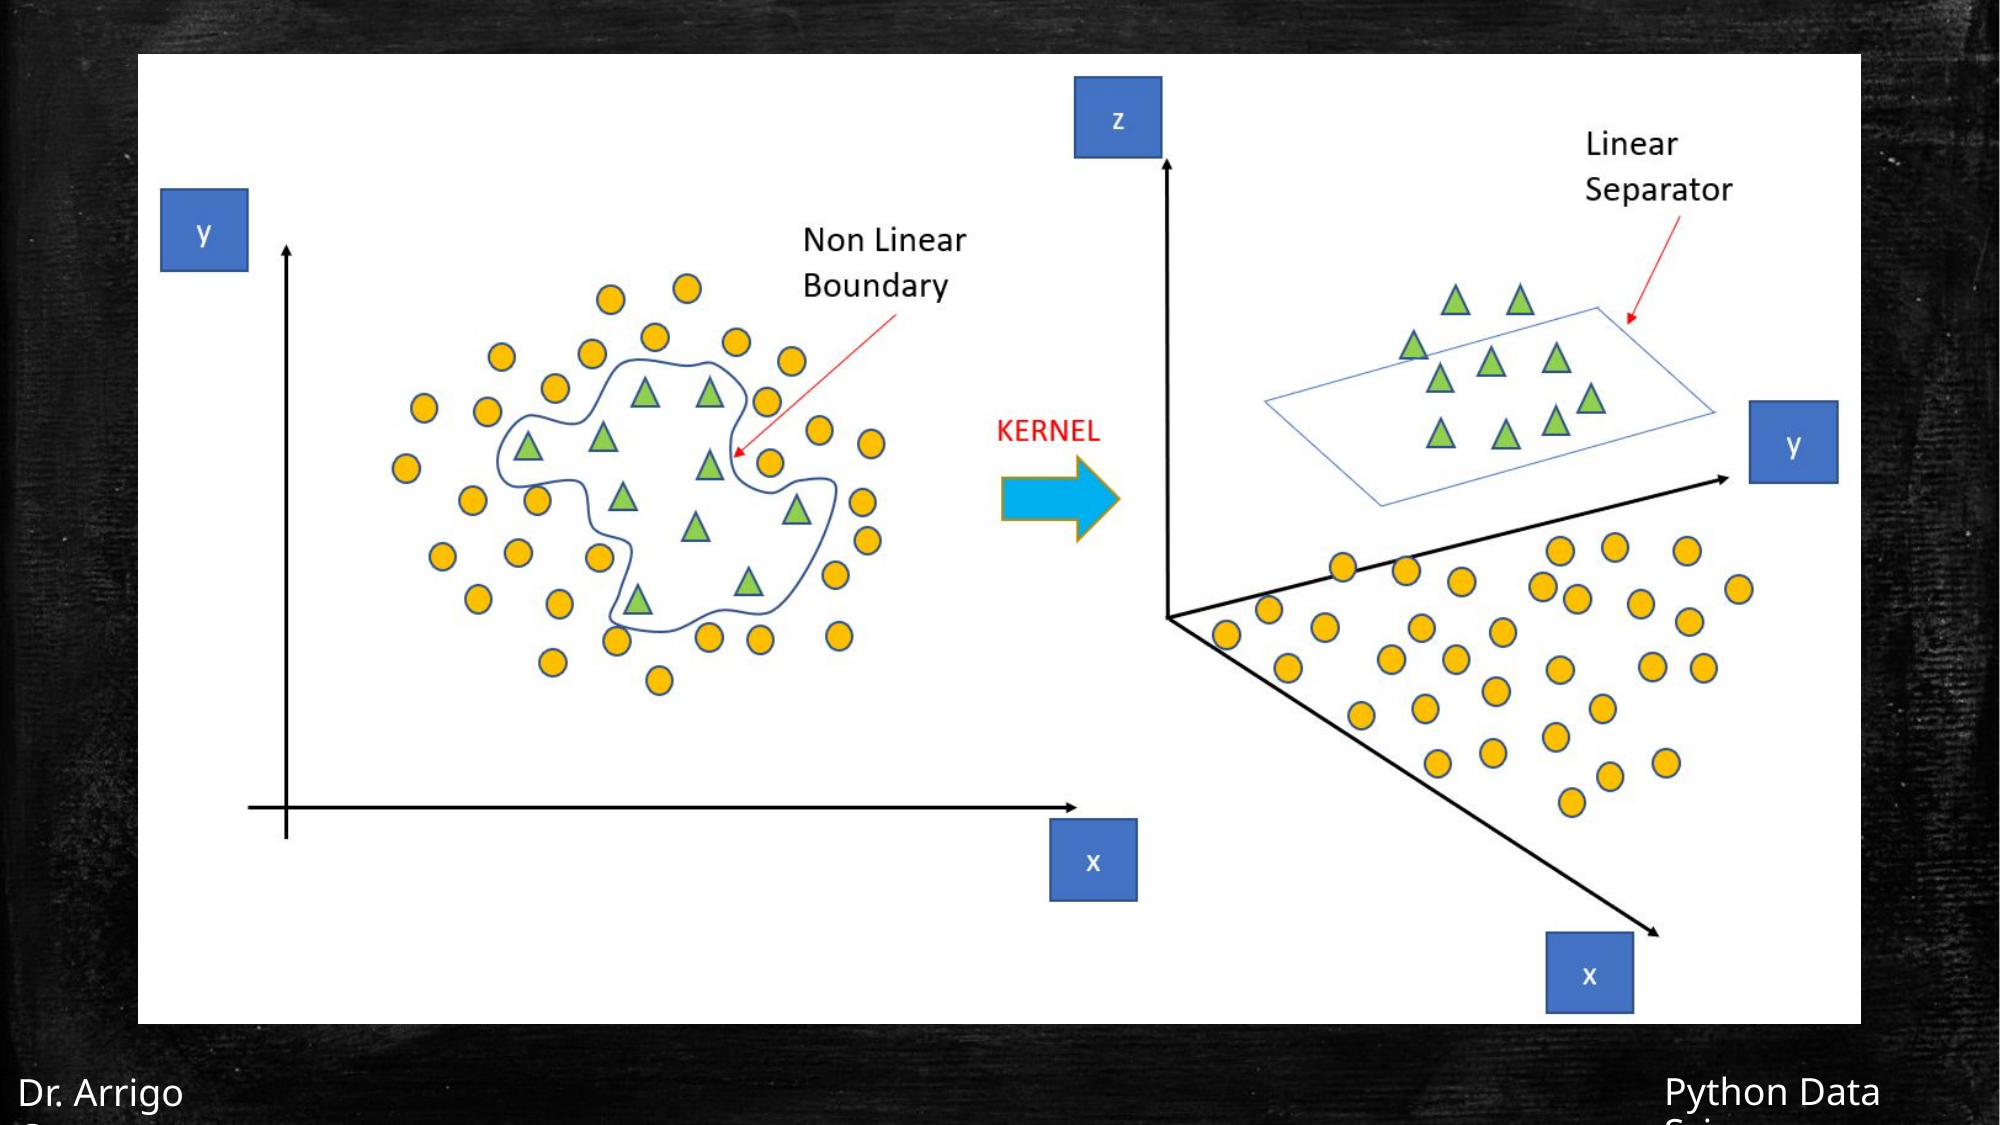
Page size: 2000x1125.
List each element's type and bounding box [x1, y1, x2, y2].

picture [138, 54, 1861, 1024]
